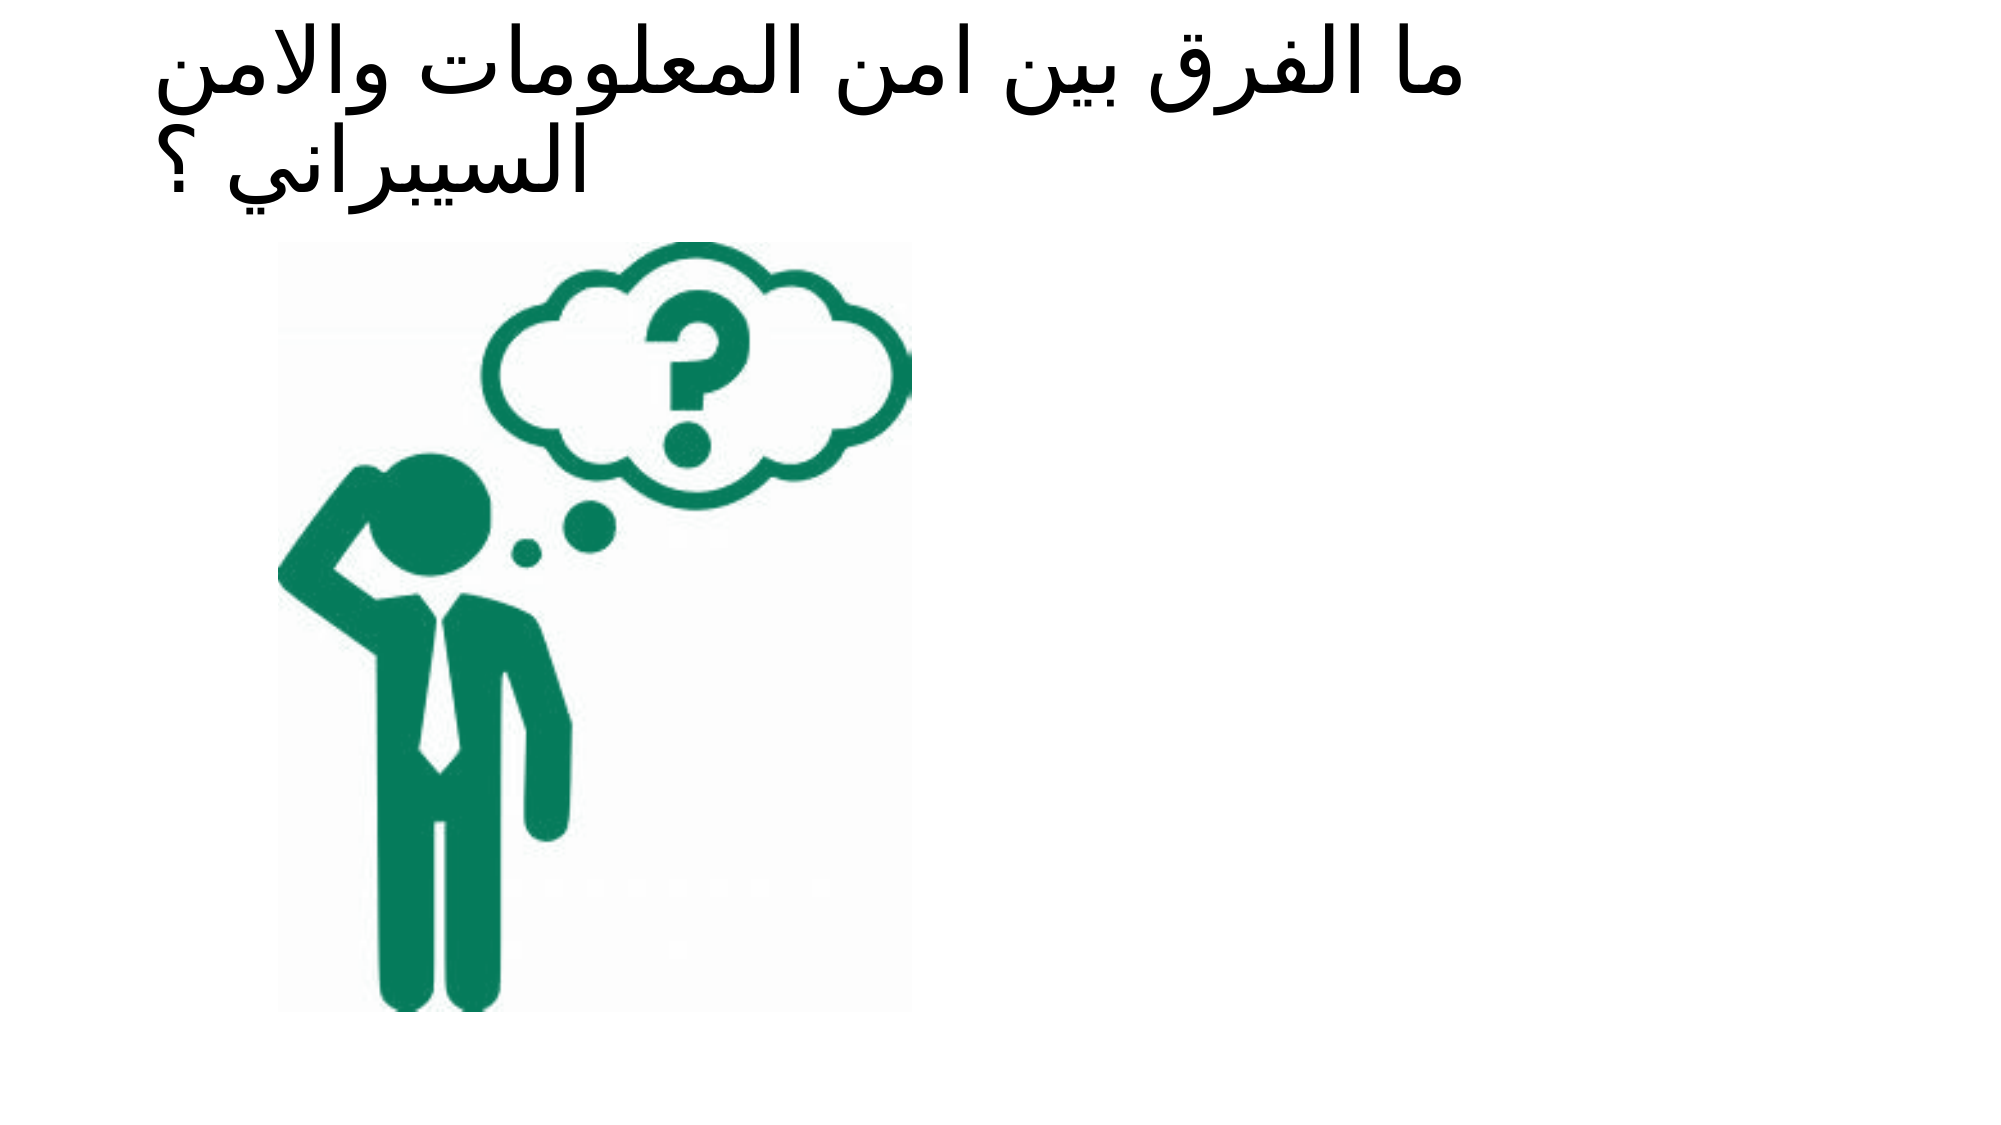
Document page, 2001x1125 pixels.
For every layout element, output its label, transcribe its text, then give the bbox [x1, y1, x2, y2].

picture [278, 242, 912, 1012]
title ما الفرق بين امن المعلومات والامن السيبراني ؟ [137, 59, 1863, 278]
